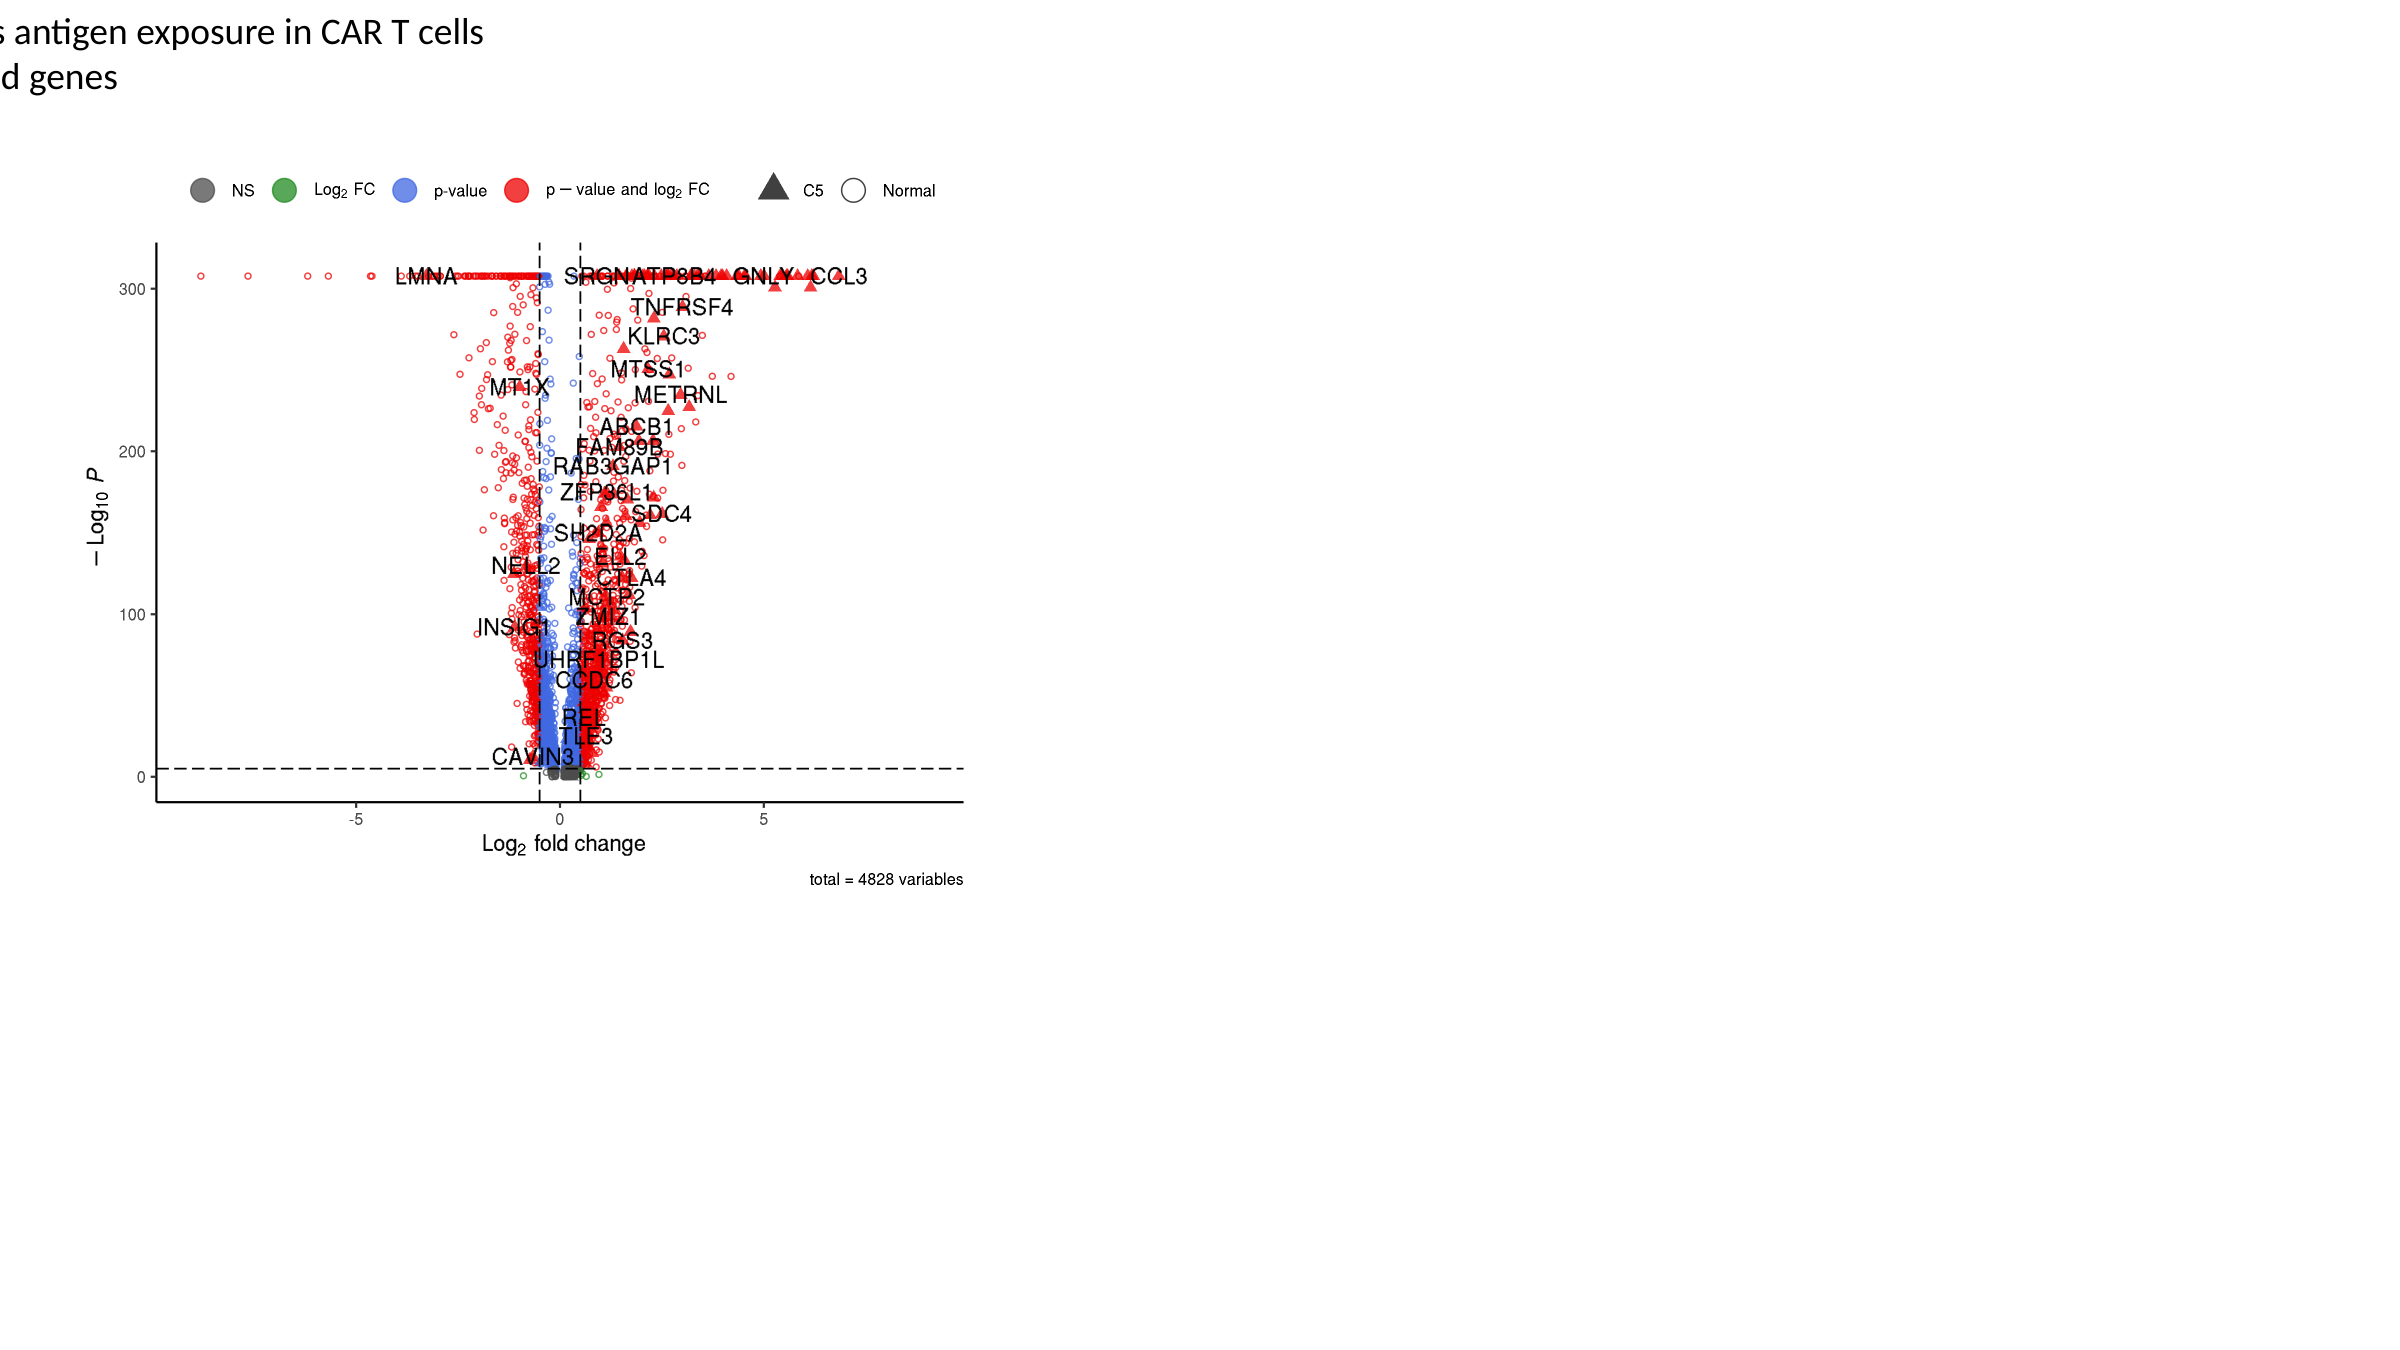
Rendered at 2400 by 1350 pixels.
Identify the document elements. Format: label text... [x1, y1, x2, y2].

picture [74, 149, 976, 901]
text_box GSE160160: continous antigen exposure in CAR T cells Differentially expressed genes [0, 0, 500, 105]
